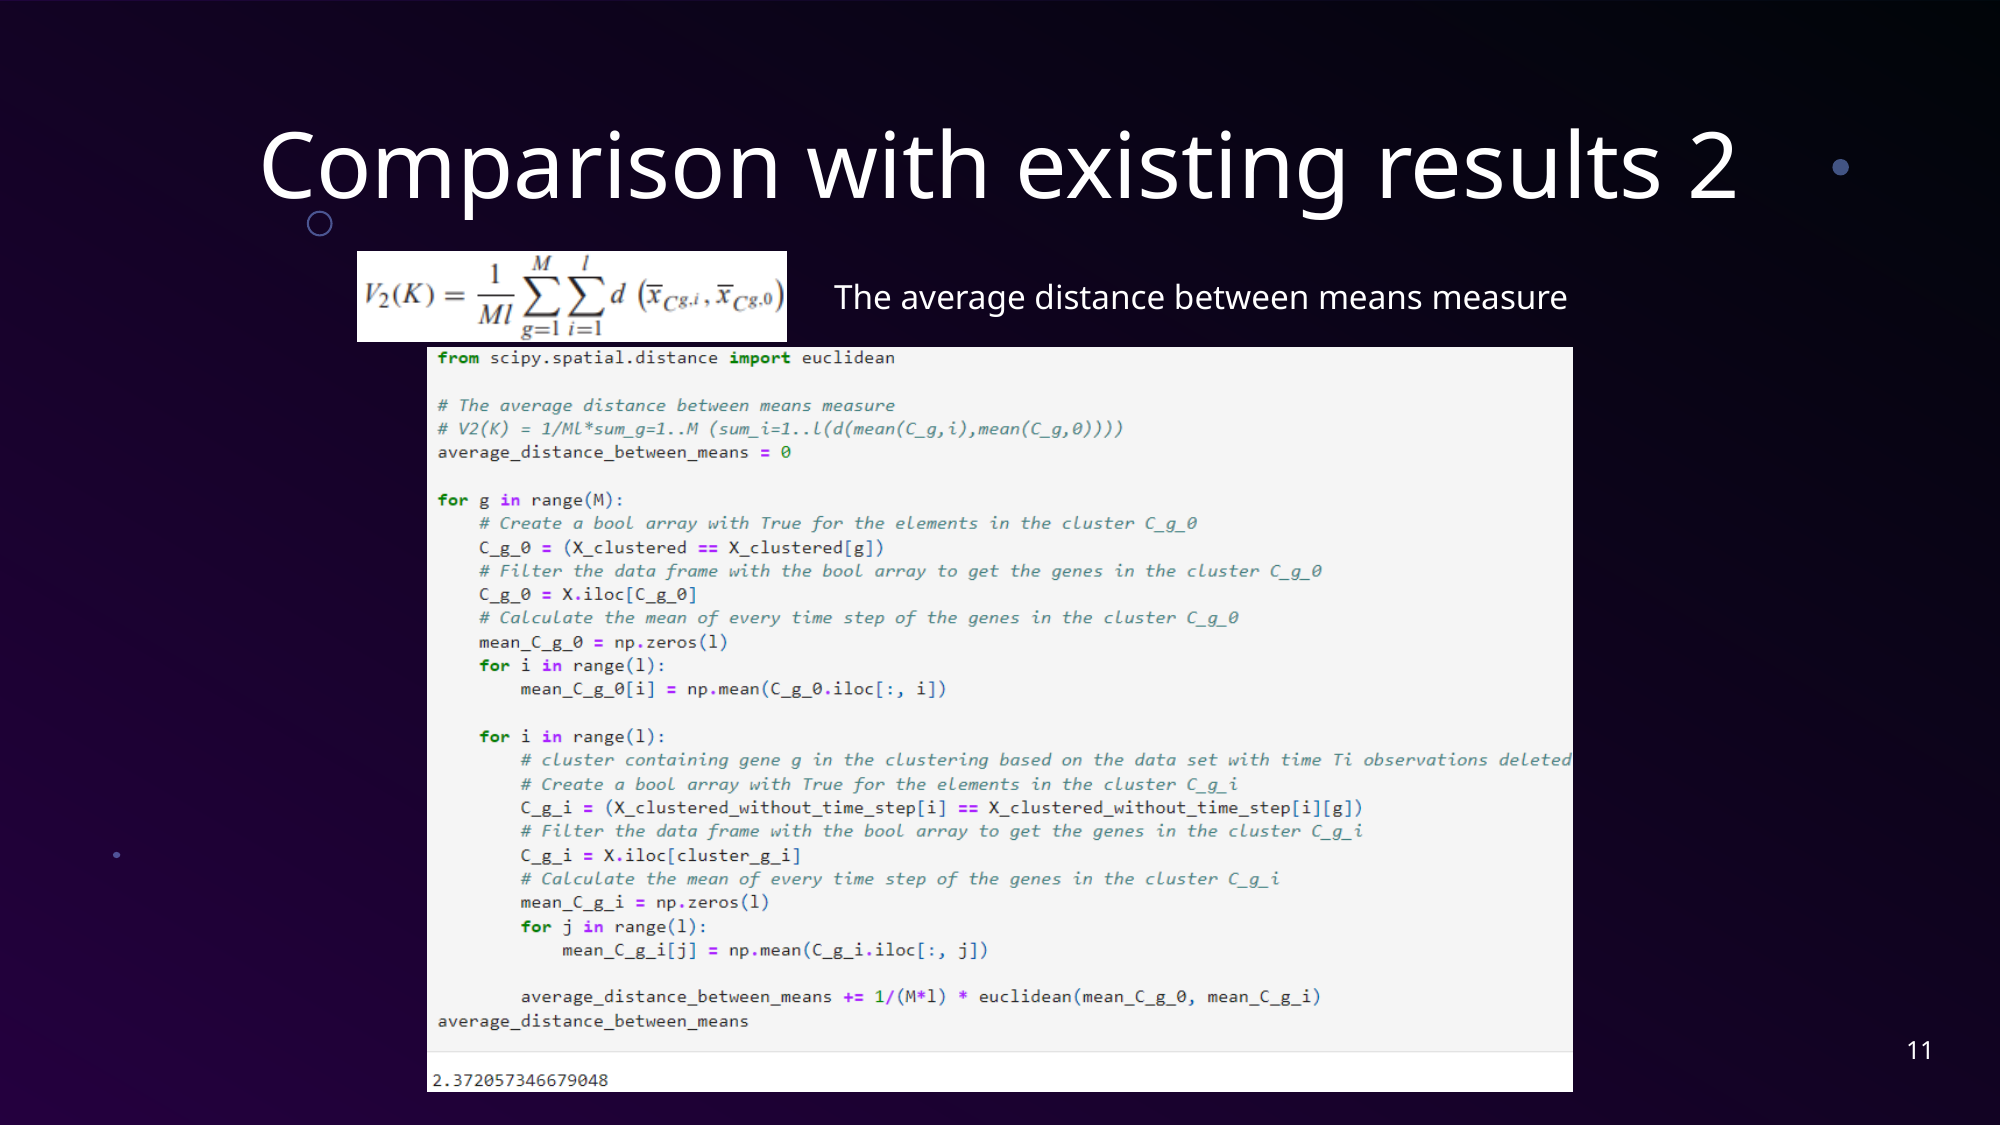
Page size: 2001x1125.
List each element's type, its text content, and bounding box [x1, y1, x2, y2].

list The average distance between means measure [802, 246, 1601, 347]
picture [357, 251, 787, 342]
picture [427, 346, 1573, 1092]
slide_number 11 [1573, 1021, 1950, 1082]
title Comparison with existing results 2 [137, 59, 1863, 278]
